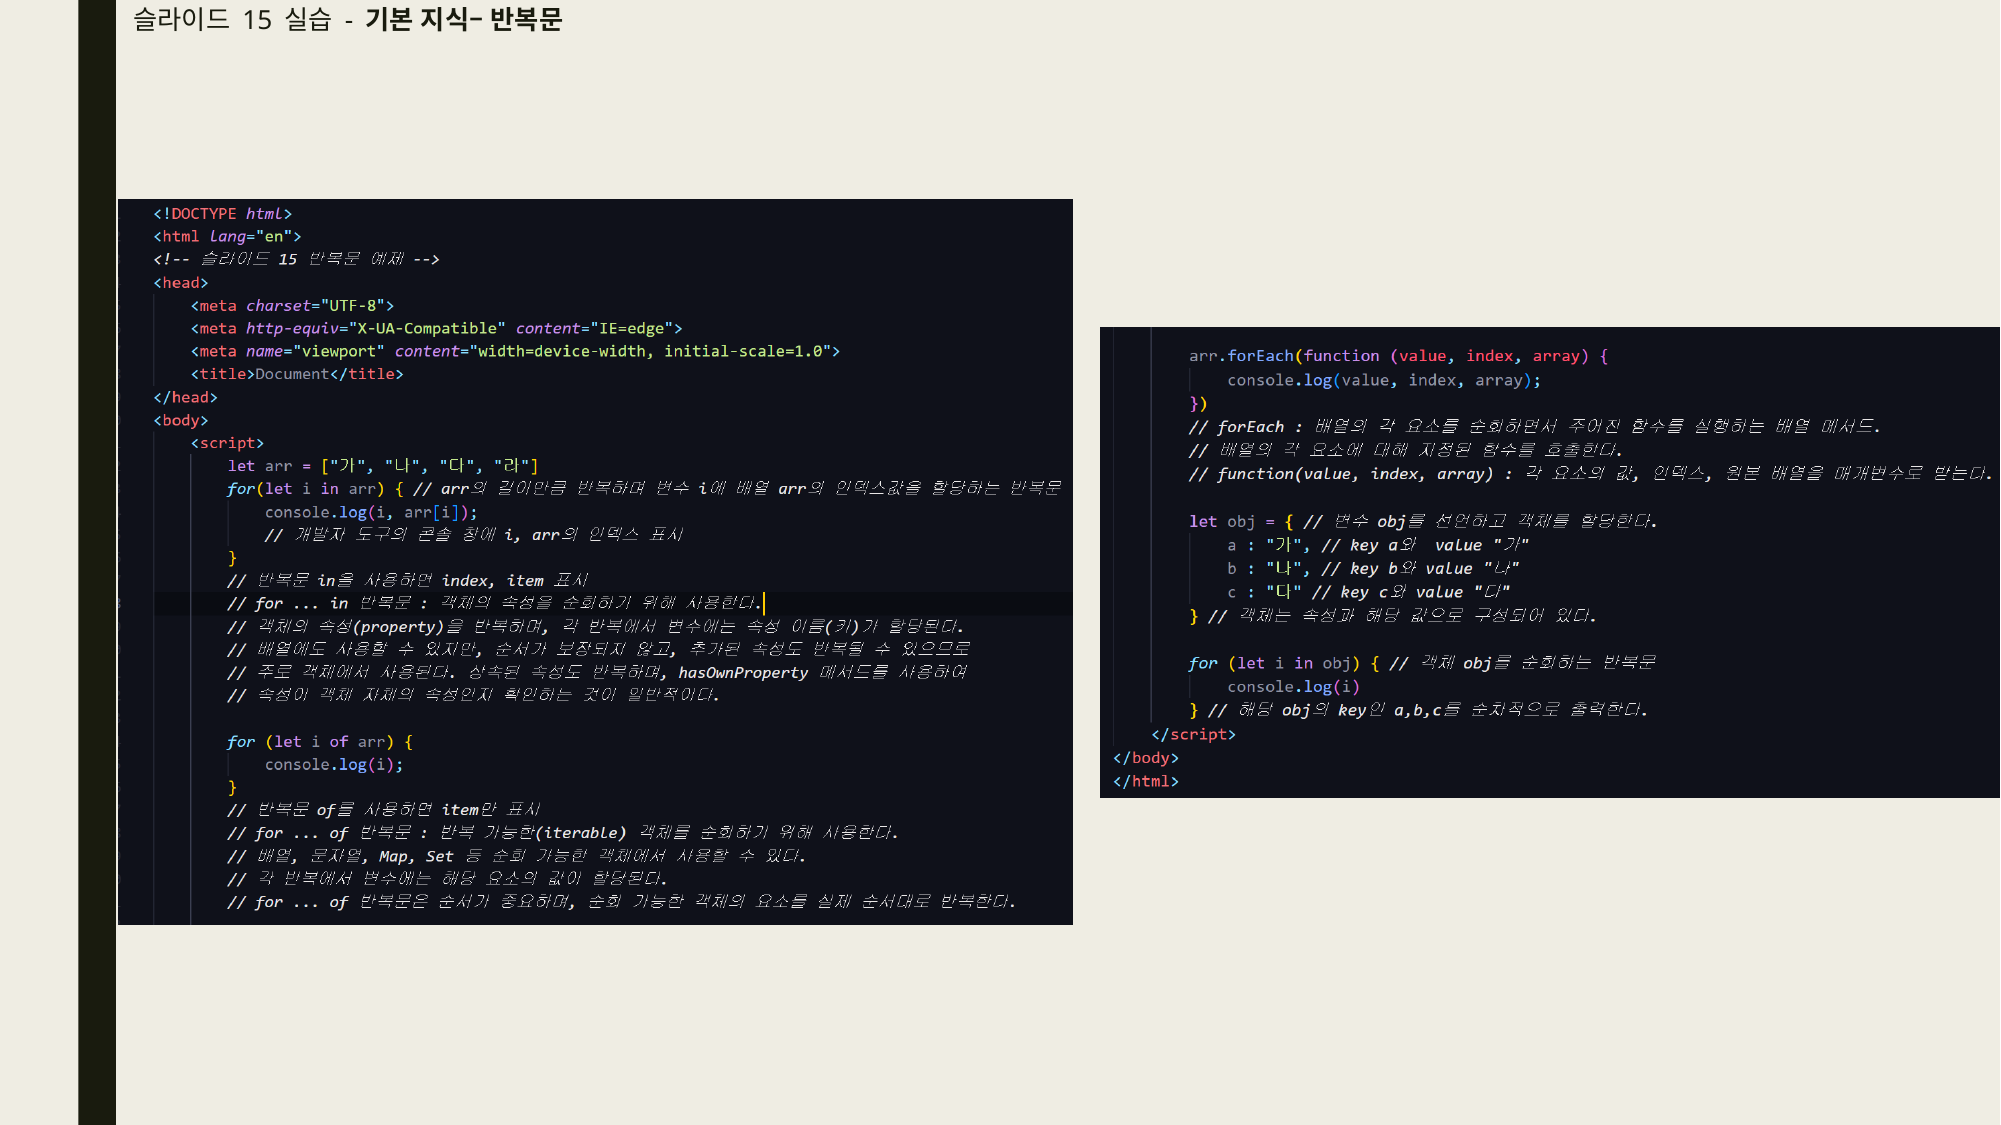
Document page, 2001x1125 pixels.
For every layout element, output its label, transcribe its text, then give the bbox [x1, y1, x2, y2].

picture [118, 199, 1073, 926]
picture [1099, 327, 2000, 798]
title 슬라이드 15 실습 - 기본 지식– 반복문 [118, 0, 1694, 75]
